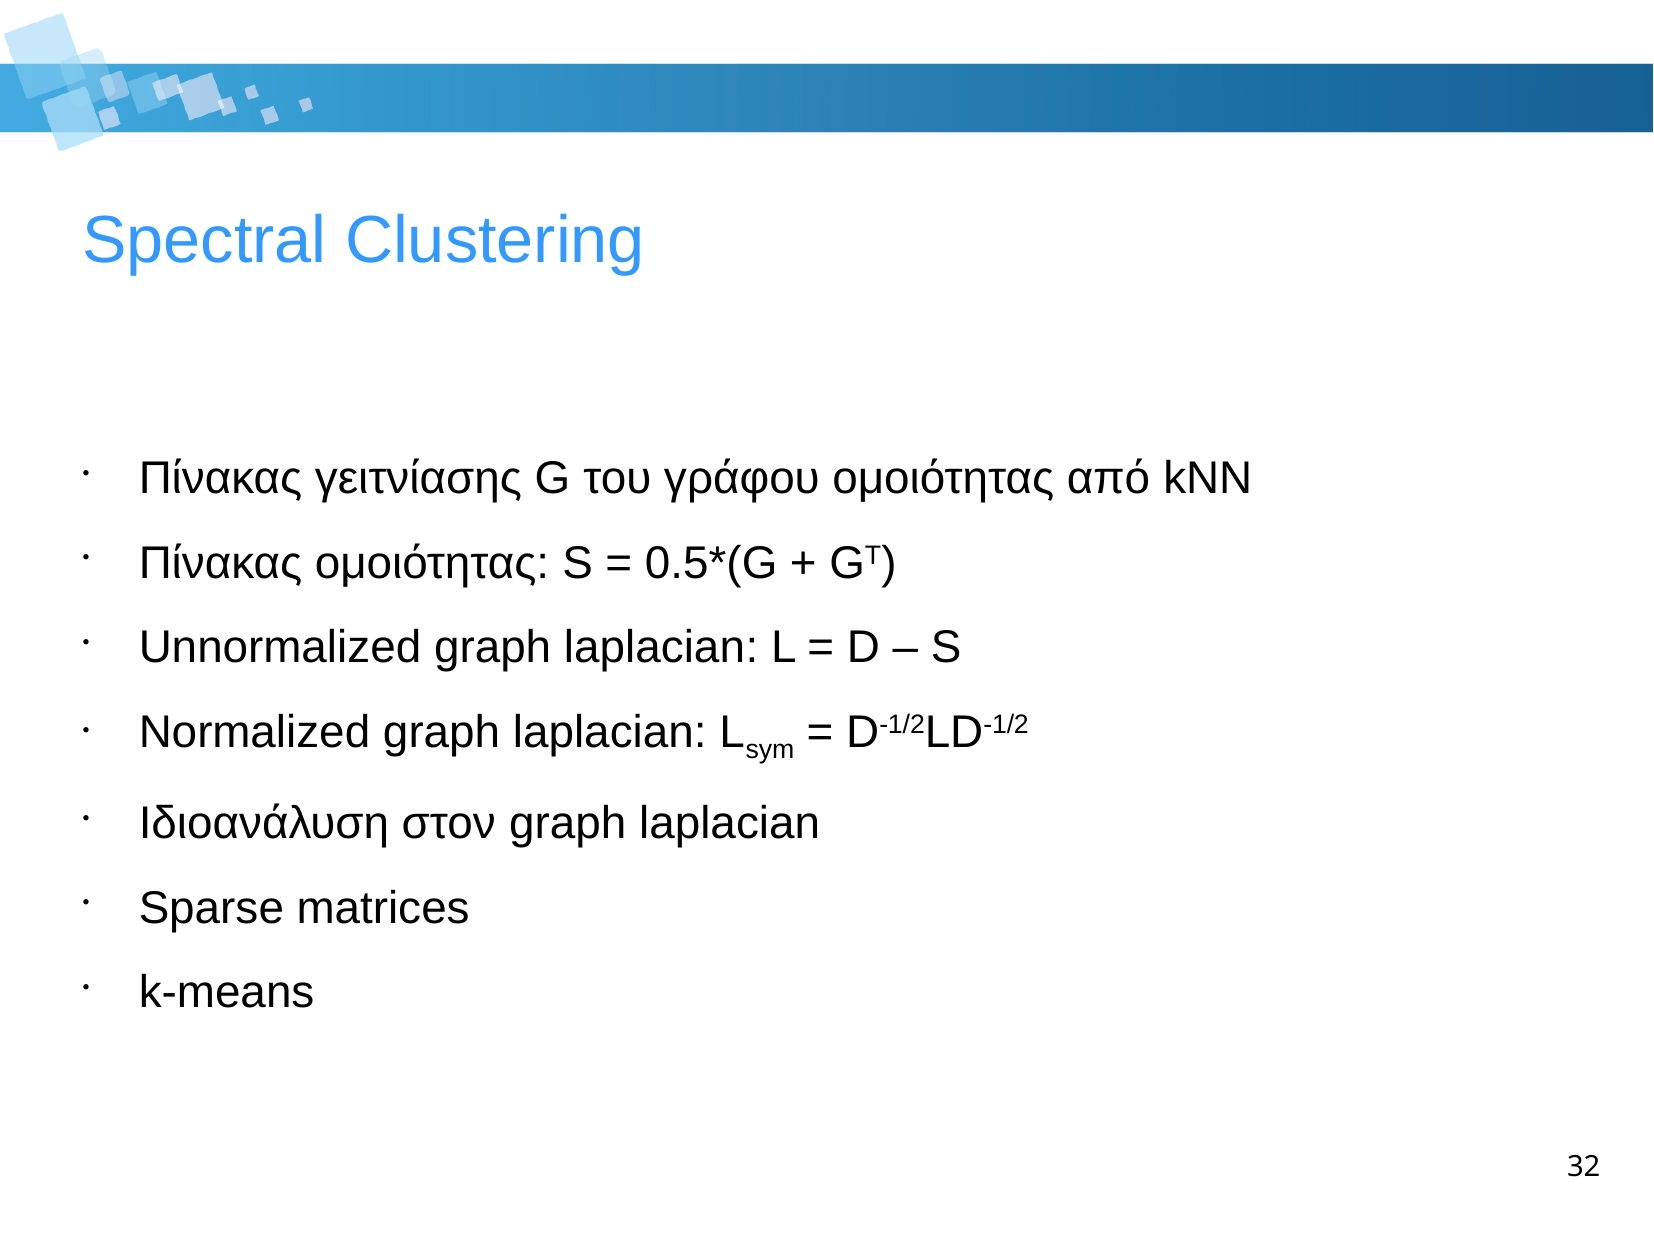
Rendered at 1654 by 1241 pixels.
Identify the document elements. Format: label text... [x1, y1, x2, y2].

slide_number 32 [1304, 1147, 1601, 1234]
list Πίνακας γειτνίασης G του γράφου ομοιότητας από kΝΝ Πίνακας ομοιότητας: S = 0.5*(G + GT) Unnormalized graph laplacian: L = D – S Normalized graph laplacian: Lsym = D-1/2LD-1/2 Ιδιοανάλυση στον graph laplacian Sparse matrices k-means [82, 380, 1571, 1085]
picture [0, 0, 1653, 1238]
title Spectral Clustering [82, 132, 1571, 340]
